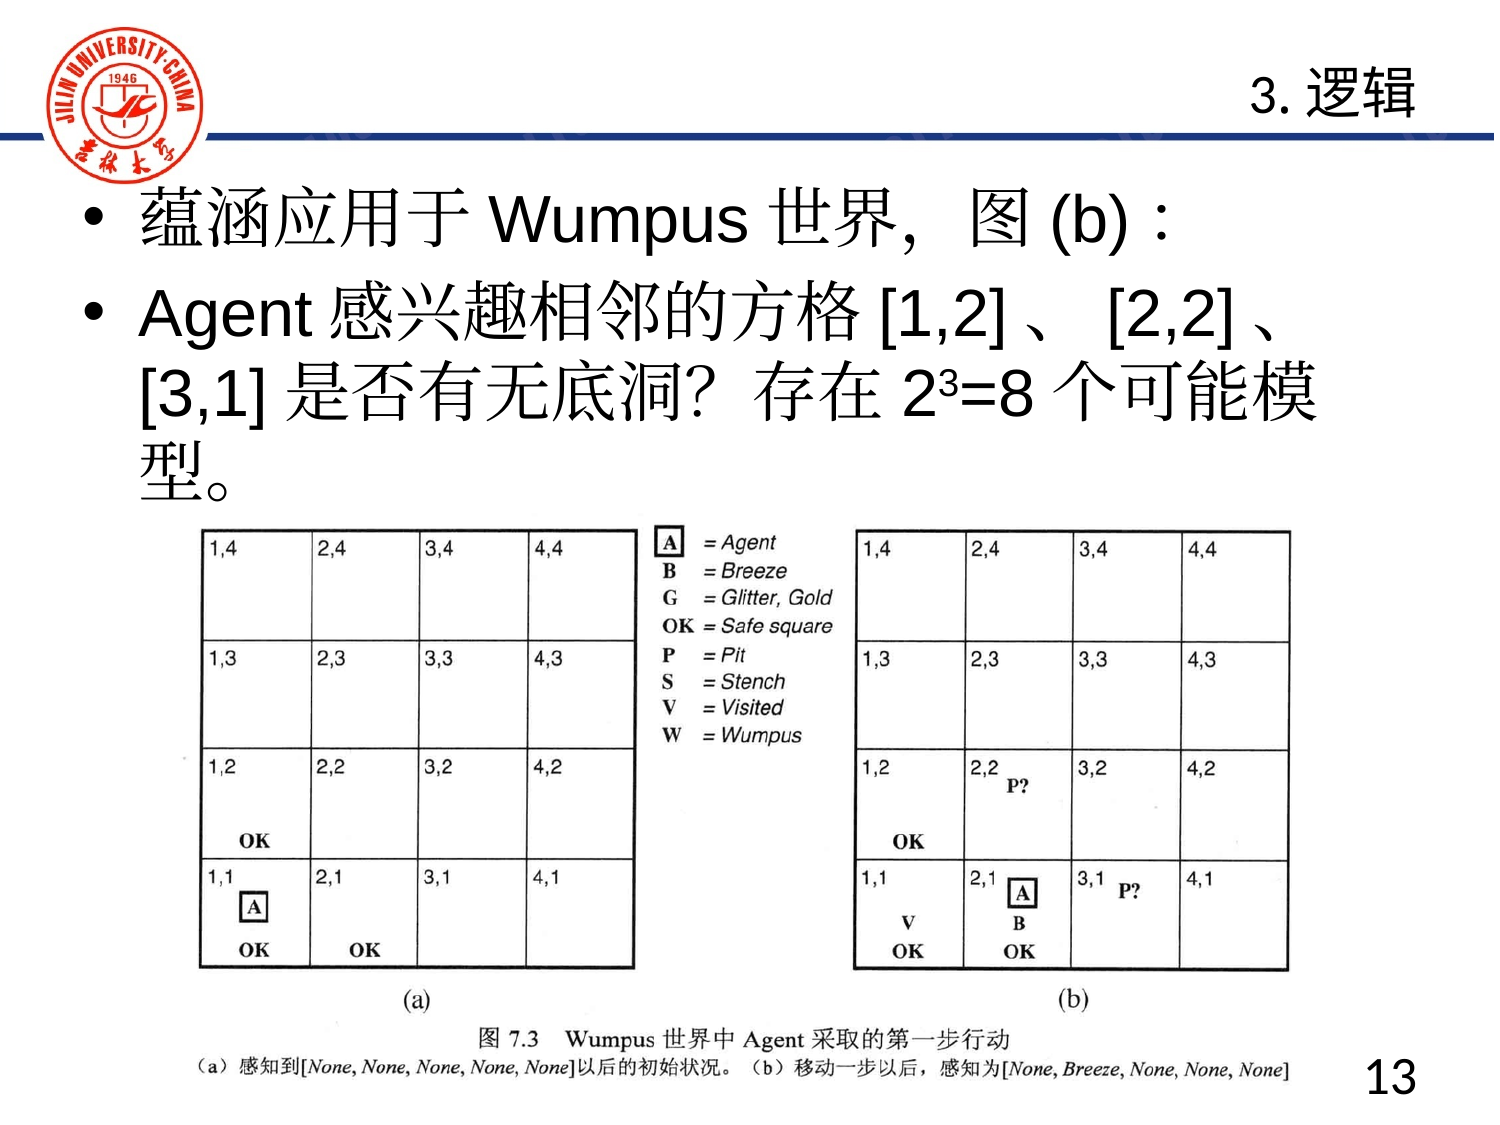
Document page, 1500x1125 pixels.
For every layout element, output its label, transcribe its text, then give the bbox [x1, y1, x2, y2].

title 3.逻辑 [74, 44, 1426, 138]
picture [0, 0, 1494, 1125]
list 蕴涵应用于Wumpus世界，图(b)： Agent感兴趣相邻的方格[1,2]、[2,2]、[3,1]是否有无底洞？存在23=8个可能模型。 [74, 167, 1426, 668]
slide_number 13 [1350, 1033, 1426, 1112]
